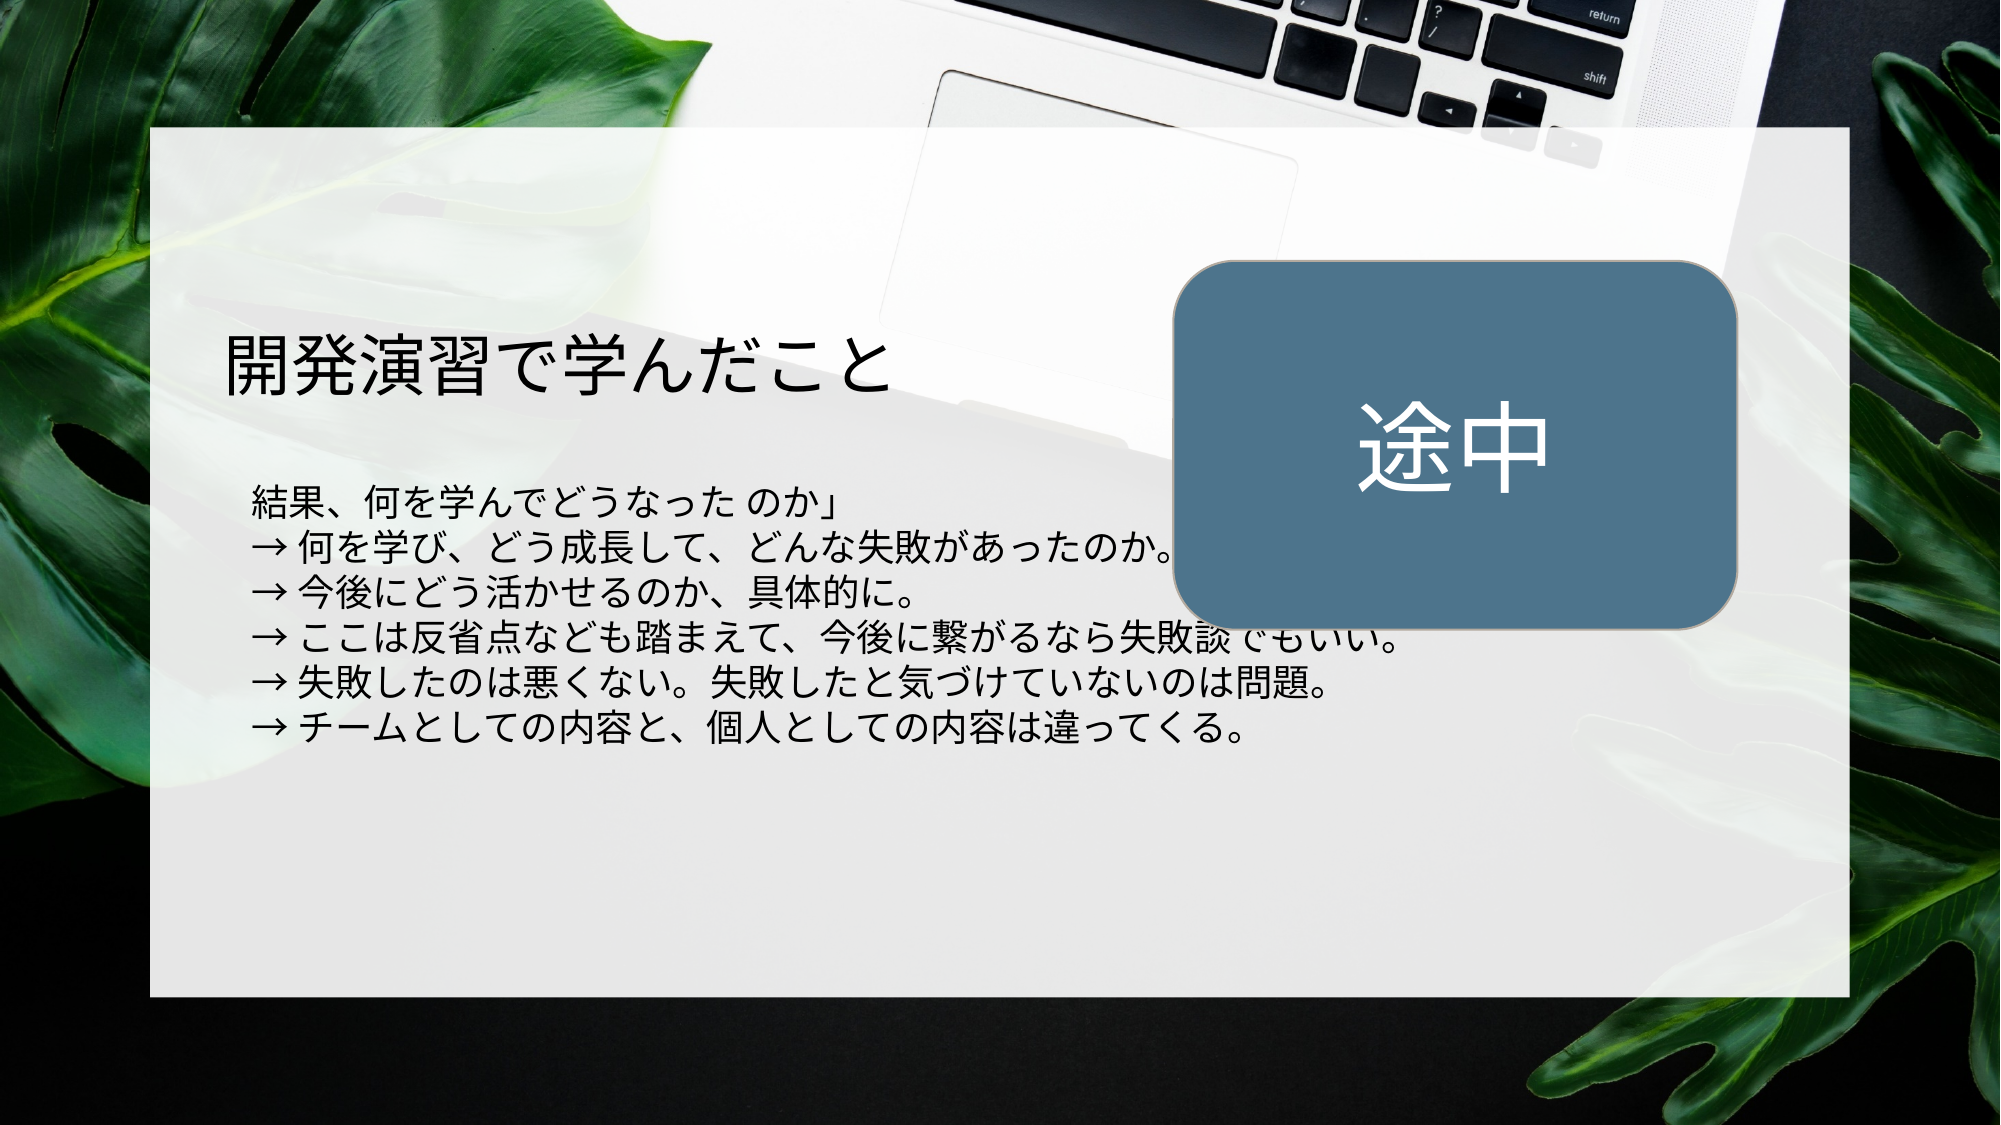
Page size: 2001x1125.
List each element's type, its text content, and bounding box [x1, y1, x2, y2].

text_box 結果、何を学んでどうなった のか」 →何を学び、どう成長して、どんな失敗があったのか。 →今後にどう活かせるのか、具体的に。 →ここは反省点なども踏まえて、今後に繋がるなら失敗談でもいい。 →失敗したのは悪くない。失敗したと気づけていないのは問題。 →チームとしての内容と、個人としての内容は違ってくる。 [236, 472, 1777, 757]
title 開発演習で学んだこと [208, 316, 944, 422]
text_box 途中 [1172, 259, 1739, 631]
picture [0, 0, 2000, 1125]
